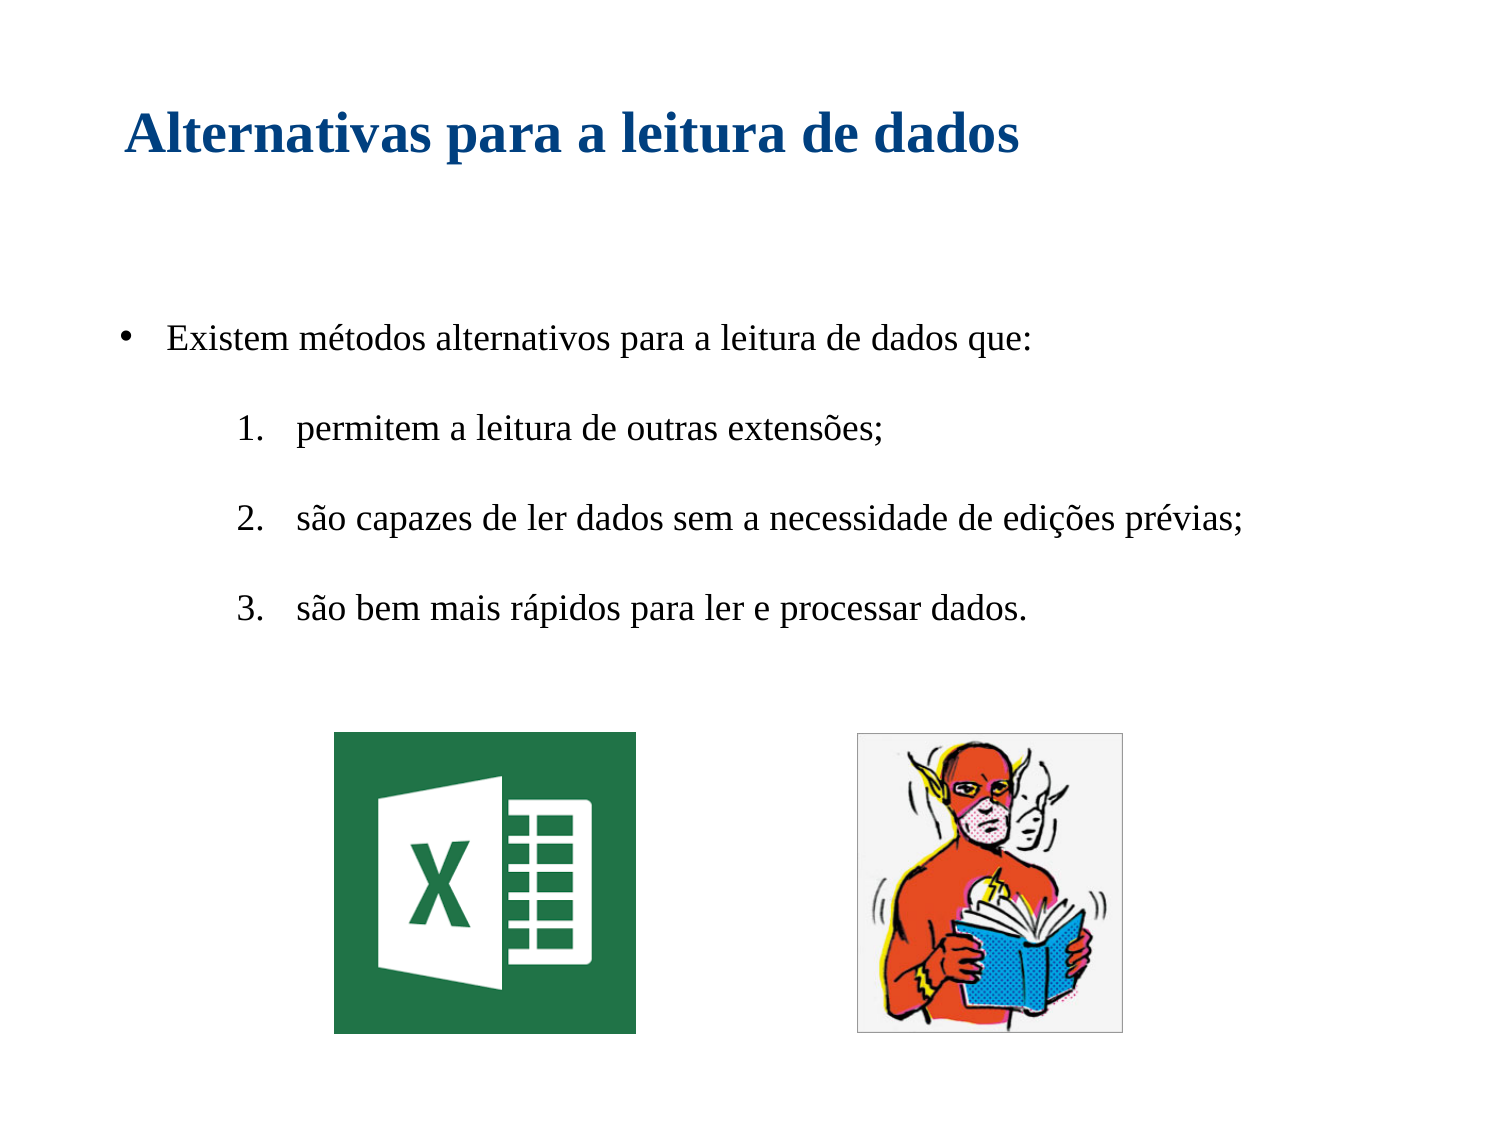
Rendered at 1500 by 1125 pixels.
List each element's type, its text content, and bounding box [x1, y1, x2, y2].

picture [334, 732, 636, 1034]
picture [857, 733, 1123, 1033]
text_box Existem métodos alternativos para a leitura de dados que: permitem a leitura de outras extensões; são capazes de ler dados sem a necessidade de edições prévias; são bem mais rápidos para ler e processar dados. [104, 260, 1413, 636]
text_box Alternativas para a leitura de dados [109, 86, 1036, 172]
